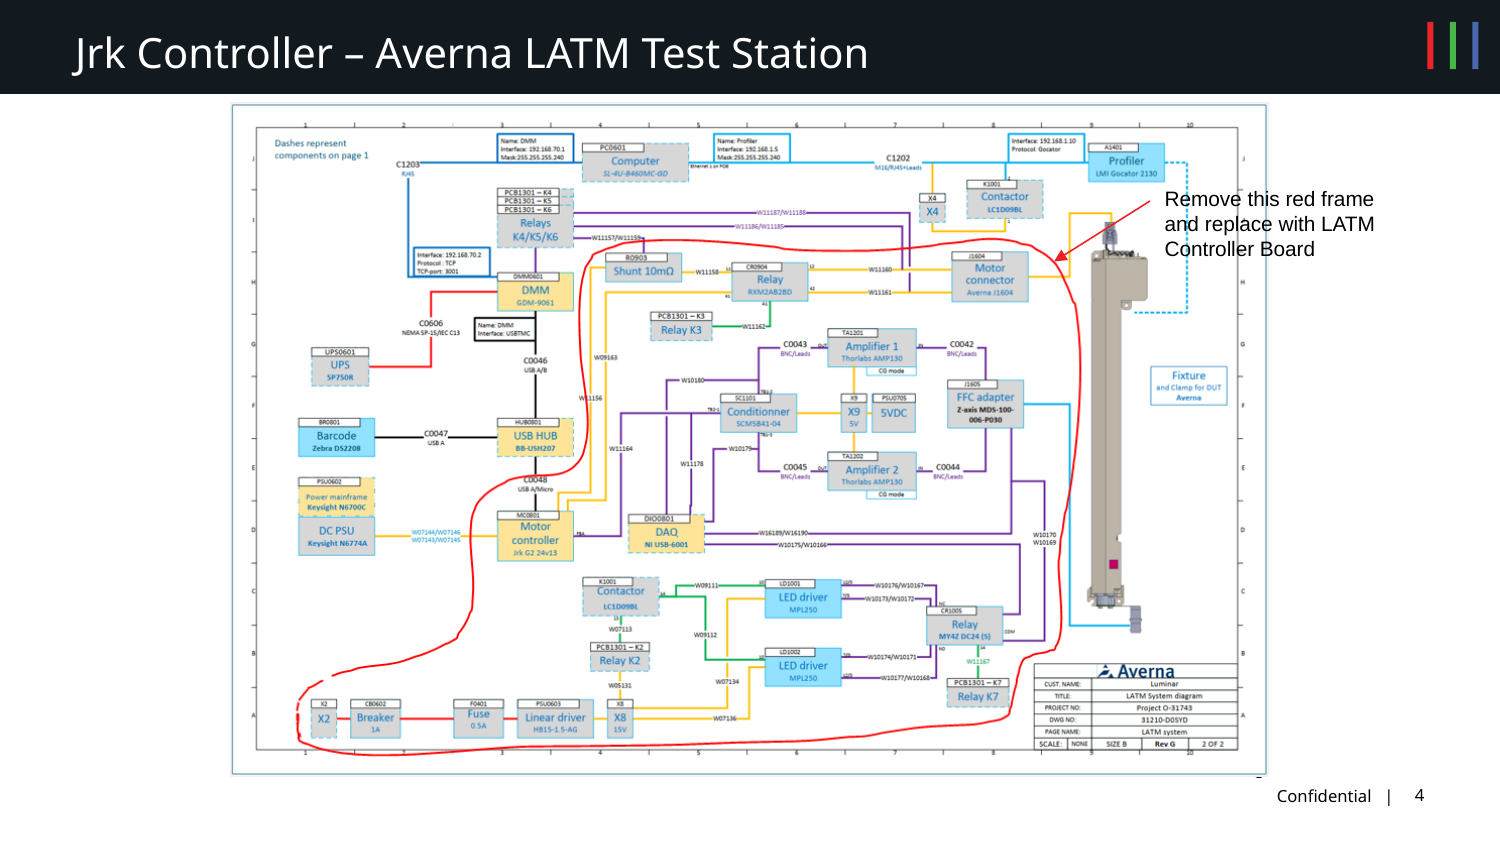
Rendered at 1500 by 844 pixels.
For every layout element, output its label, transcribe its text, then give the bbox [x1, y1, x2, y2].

text_box Remove this red frame and replace with LATM Controller Board [1277, 178, 1425, 268]
slide_number 4 [1394, 777, 1425, 815]
picture [228, 102, 1272, 778]
title Jrk Controller – Averna LATM Test Station [75, 15, 1369, 89]
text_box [1053, 200, 1151, 262]
